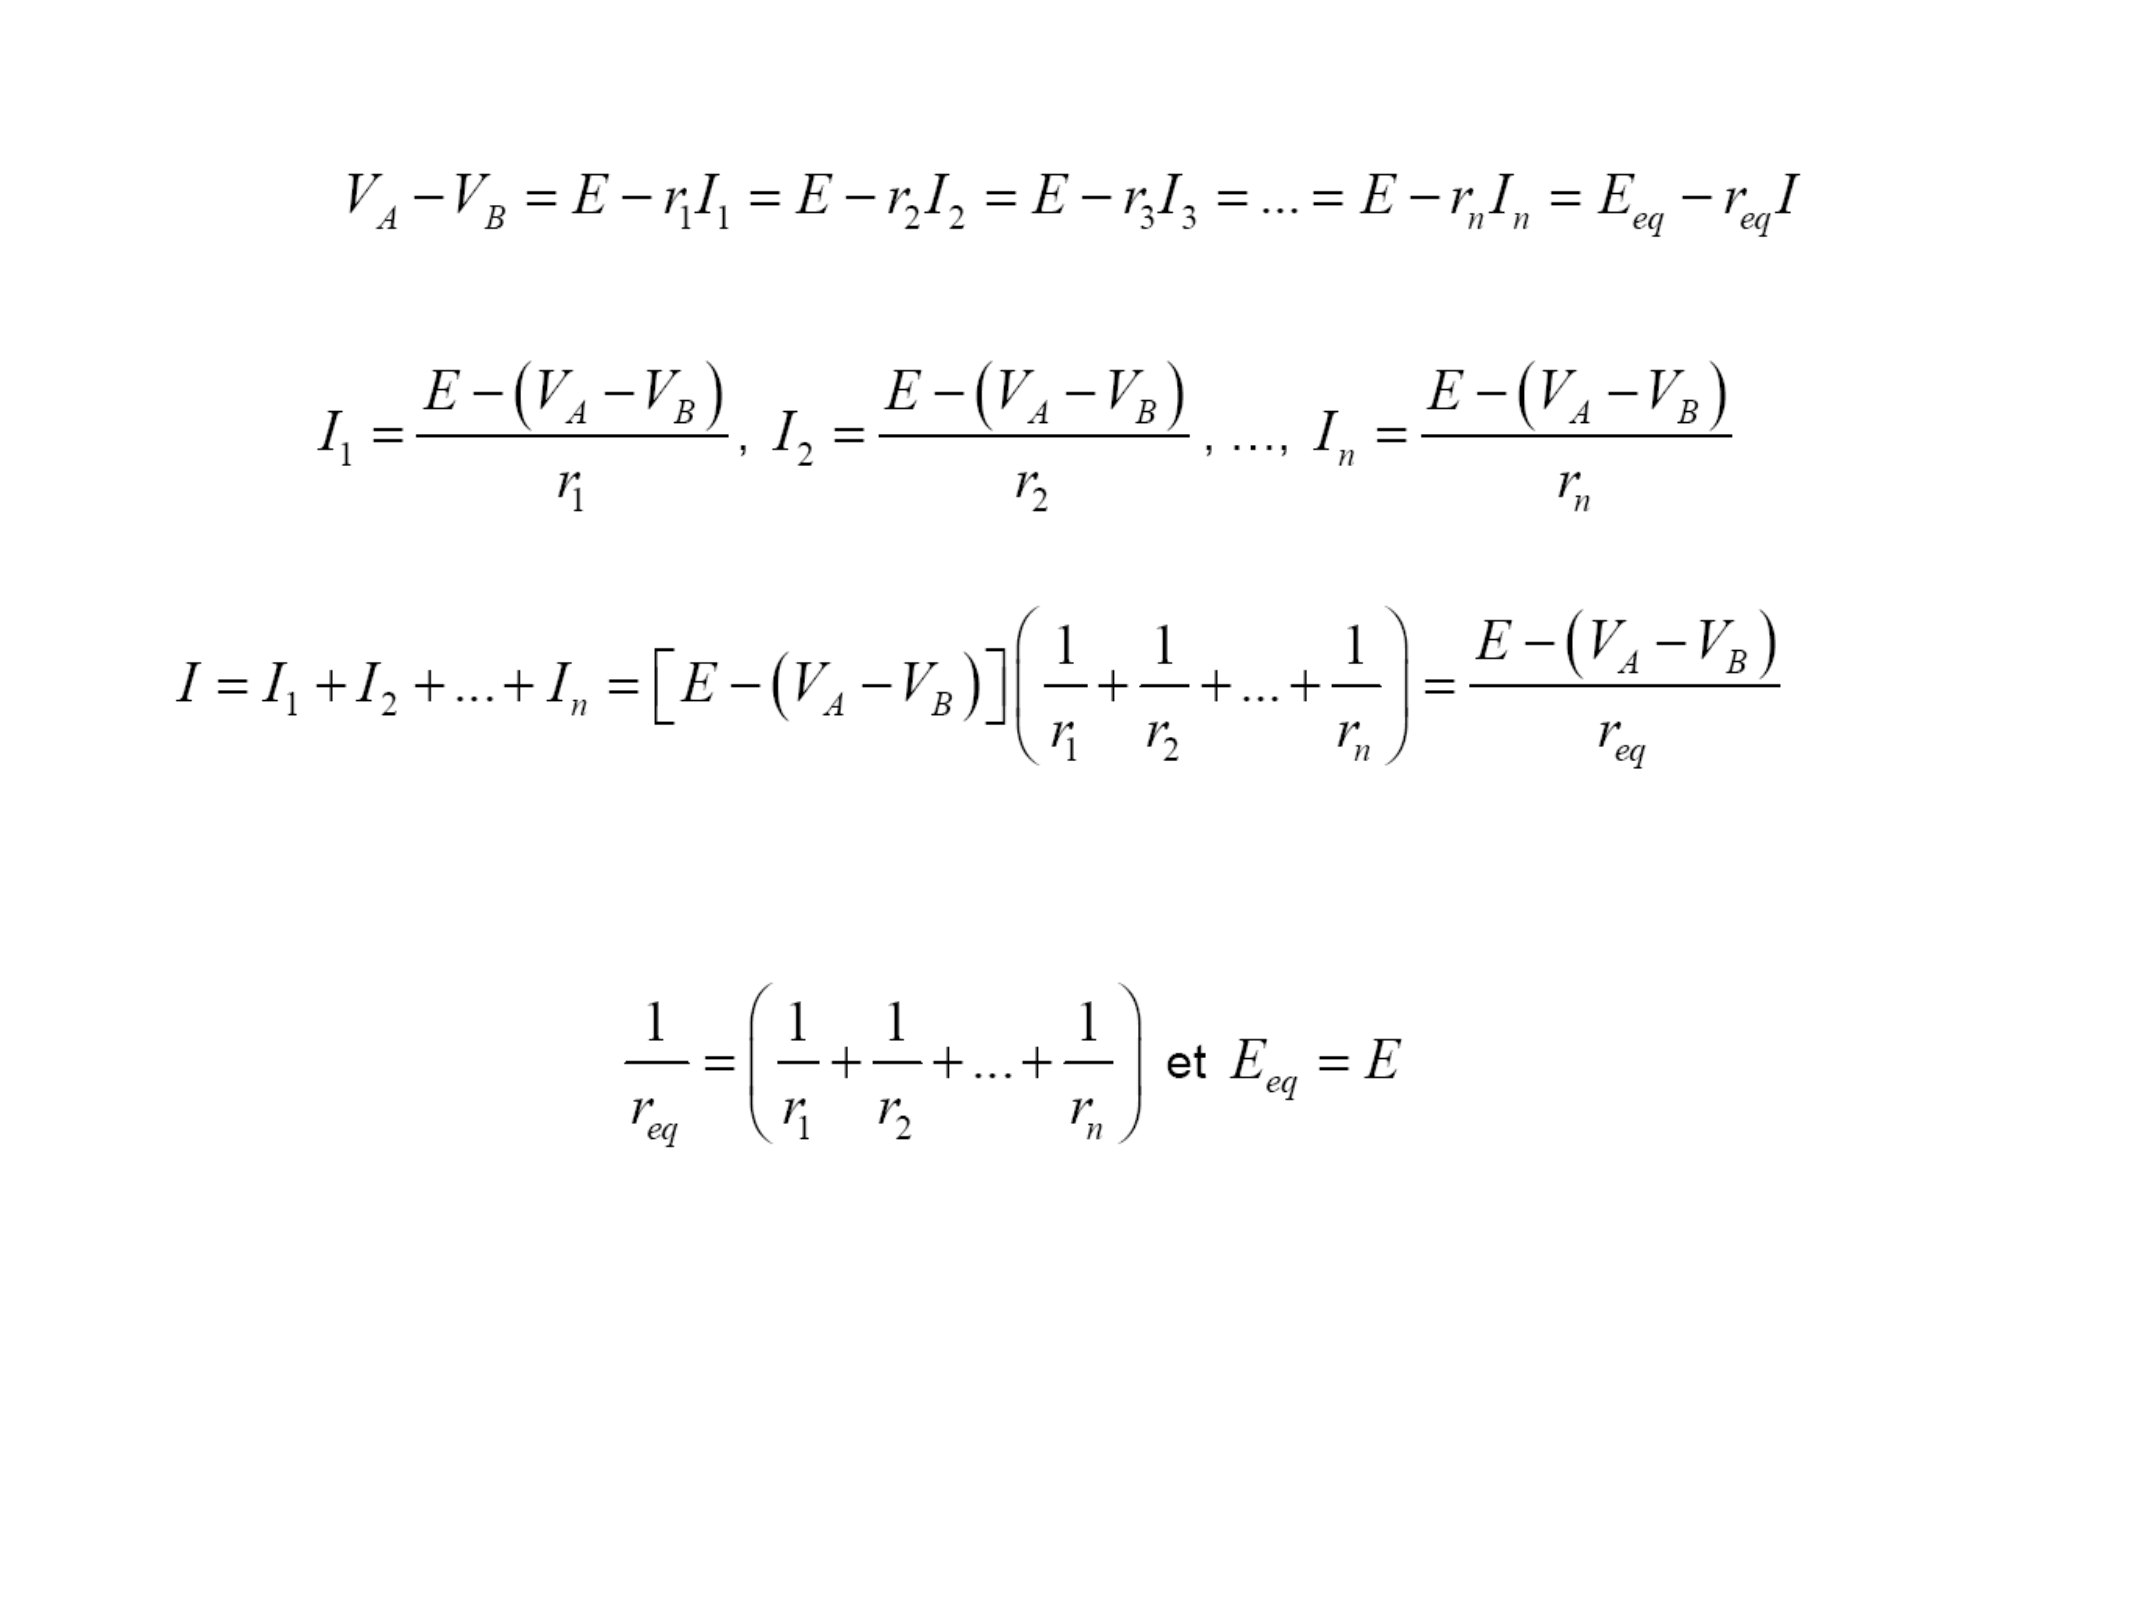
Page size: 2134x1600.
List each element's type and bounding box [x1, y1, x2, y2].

picture [117, 588, 1837, 798]
picture [246, 108, 1891, 278]
picture [199, 330, 1881, 557]
picture [550, 963, 1545, 1232]
